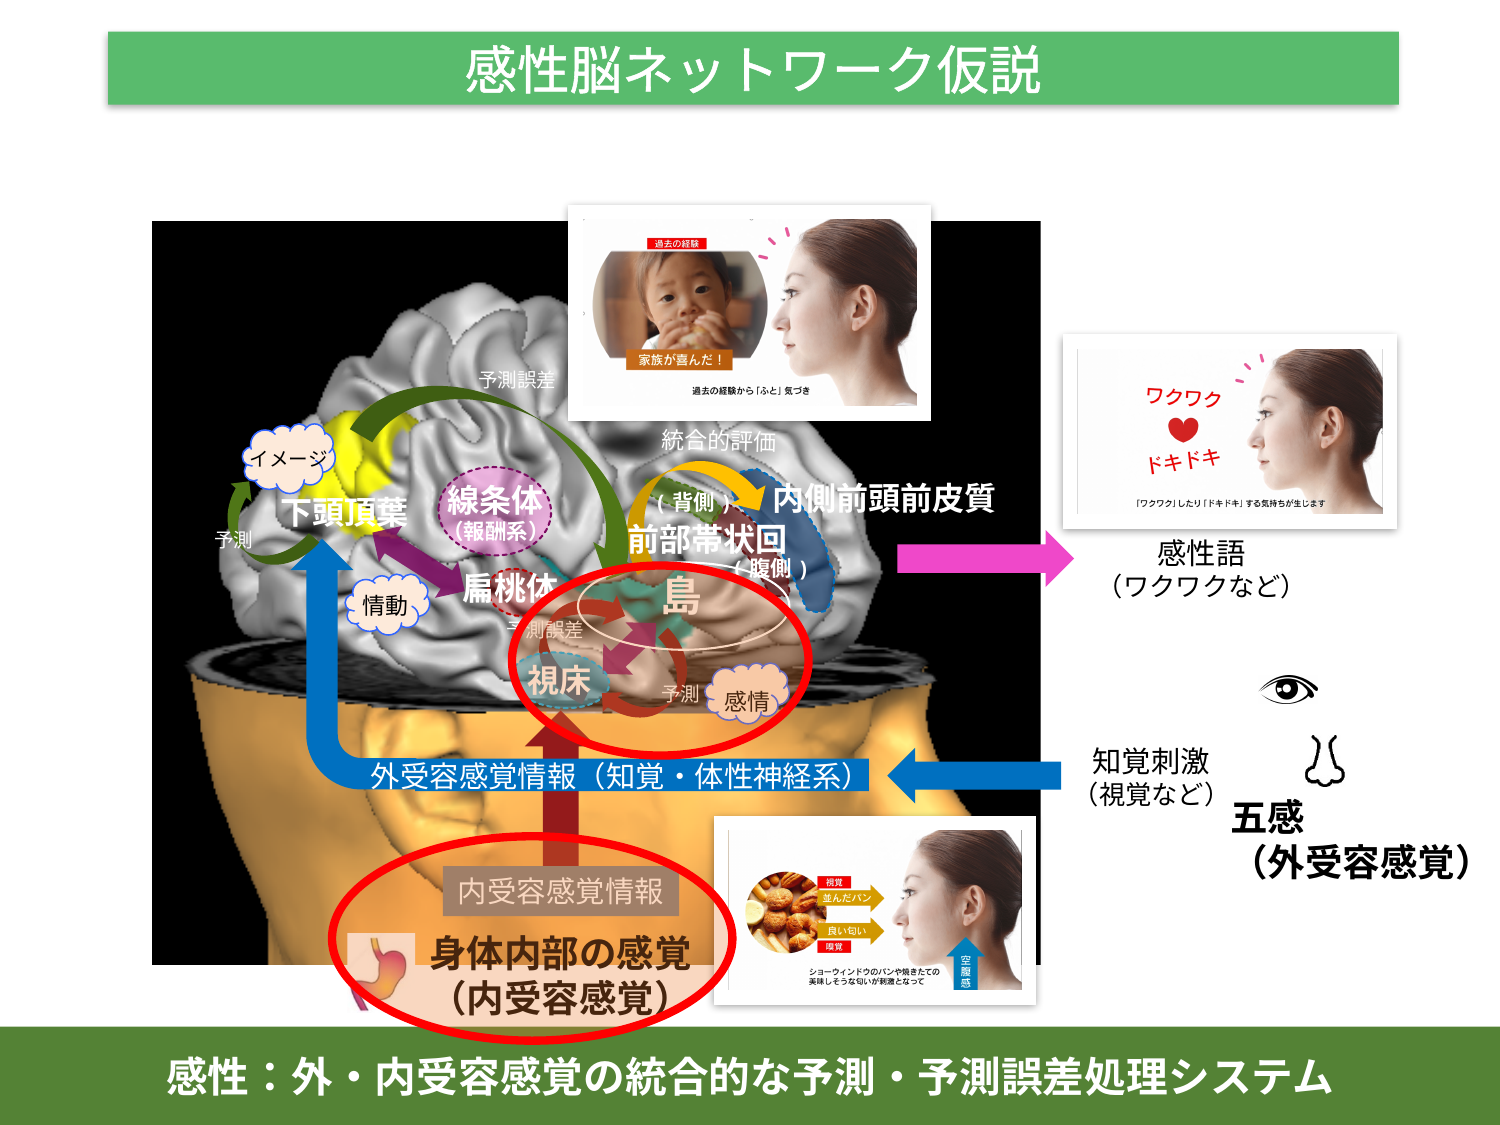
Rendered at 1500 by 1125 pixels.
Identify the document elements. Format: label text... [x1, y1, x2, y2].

picture [1299, 735, 1350, 787]
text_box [331, 565, 809, 1041]
picture [1258, 675, 1318, 705]
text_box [0, 219, 1500, 1125]
text_box 感性脳ネットワーク仮説 [107, 31, 1399, 105]
